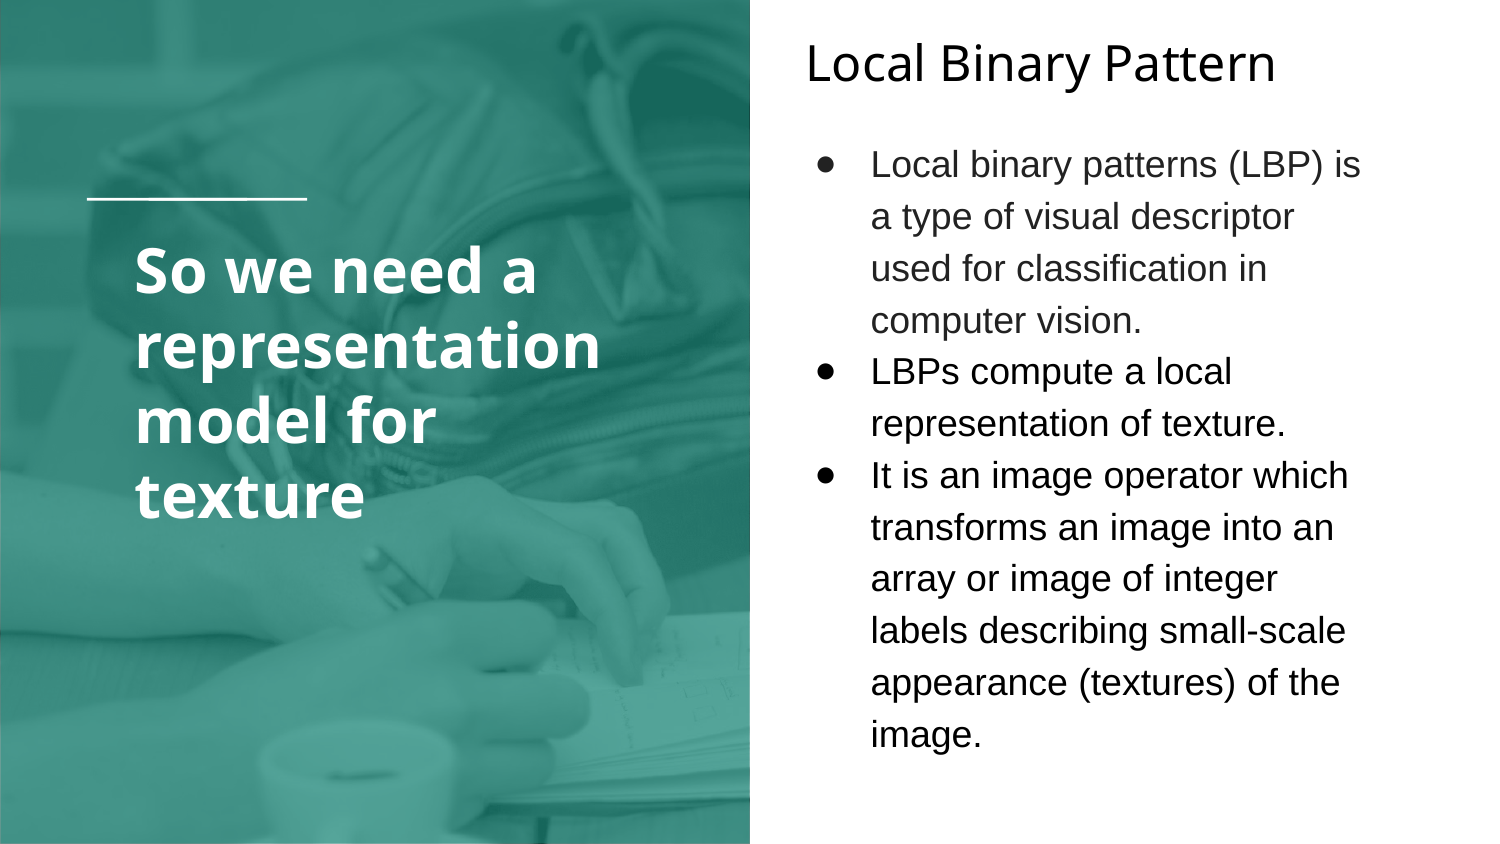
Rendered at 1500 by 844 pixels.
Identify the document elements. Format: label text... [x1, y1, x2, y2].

text_box Local Binary Pattern [790, 16, 1443, 103]
list Local binary patterns (LBP) is a type of visual descriptor used for classification in computer vision. LBPs compute a local representation of texture. It is an image operator which transforms an image into an array or image of integer labels describing small-scale appearance (textures) of the image. [780, 118, 1400, 828]
title So we need a representation model for texture [119, 216, 662, 646]
